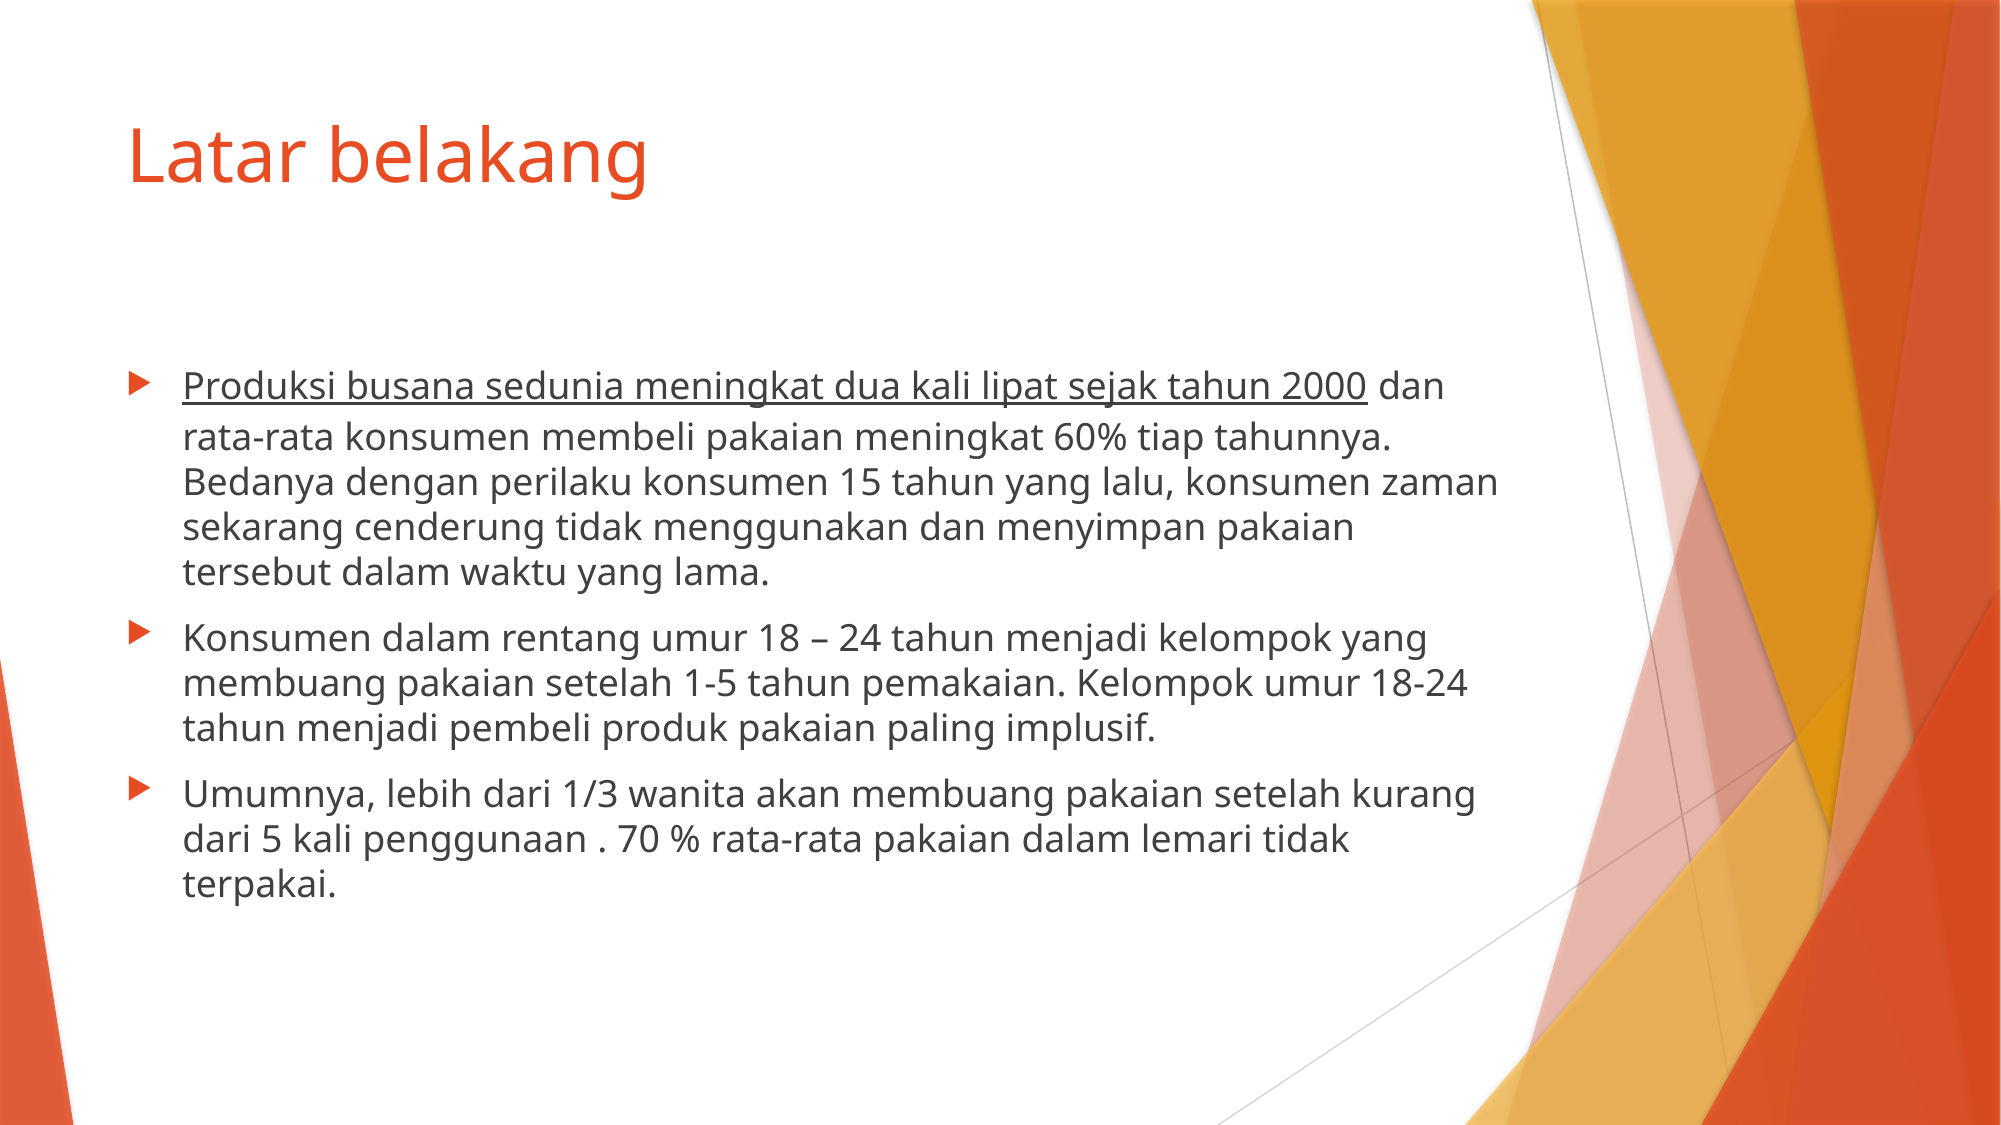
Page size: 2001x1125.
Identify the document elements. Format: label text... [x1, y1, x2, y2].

list Produksi busana sedunia meningkat dua kali lipat sejak tahun 2000 dan rata-rata konsumen membeli pakaian meningkat 60% tiap tahunnya. Bedanya dengan perilaku konsumen 15 tahun yang lalu, konsumen zaman sekarang cenderung tidak menggunakan dan menyimpan pakaian tersebut dalam waktu yang lama. Konsumen dalam rentang umur 18 – 24 tahun menjadi kelompok yang membuang pakaian setelah 1-5 tahun pemakaian. Kelompok umur 18-24 tahun menjadi pembeli produk pakaian paling implusif. Umumnya, lebih dari 1/3 wanita akan membuang pakaian setelah kurang dari 5 kali penggunaan . 70 % rata-rata pakaian dalam lemari tidak terpakai. [111, 354, 1522, 992]
title Latar belakang [111, 99, 1522, 317]
